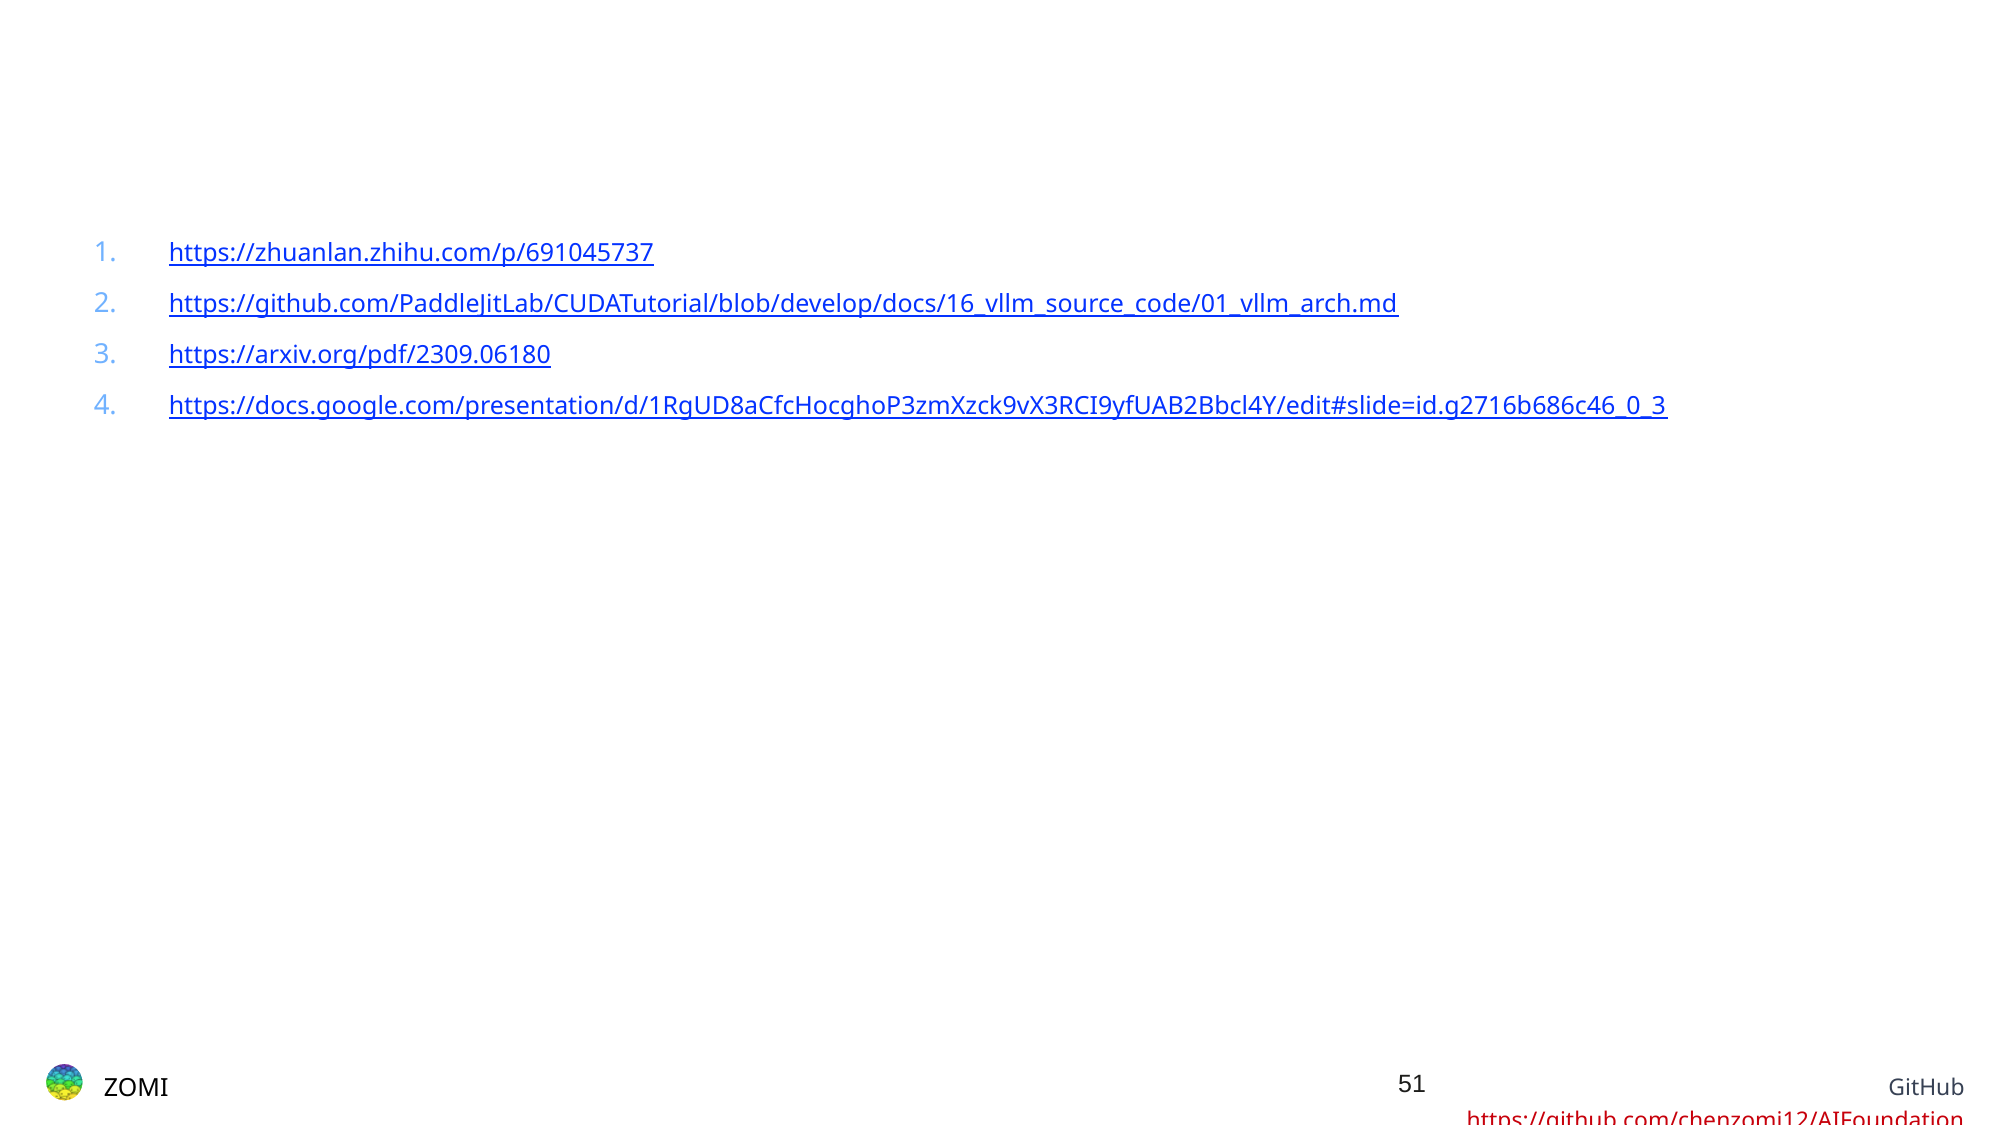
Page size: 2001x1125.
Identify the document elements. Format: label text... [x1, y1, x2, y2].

list https://zhuanlan.zhihu.com/p/691045737 https://github.com/PaddleJitLab/CUDATutorial/blob/develop/docs/16_vllm_source_code/01_vllm_arch.md https://arxiv.org/pdf/2309.06180 https://docs.google.com/presentation/d/1RgUD8aCfcHocghoP3zmXzck9vX3RCI9yfUAB2Bbcl4Y/edit#slide=id.g2716b686c46_0_3 [79, 212, 1910, 1047]
picture [47, 1065, 82, 1100]
